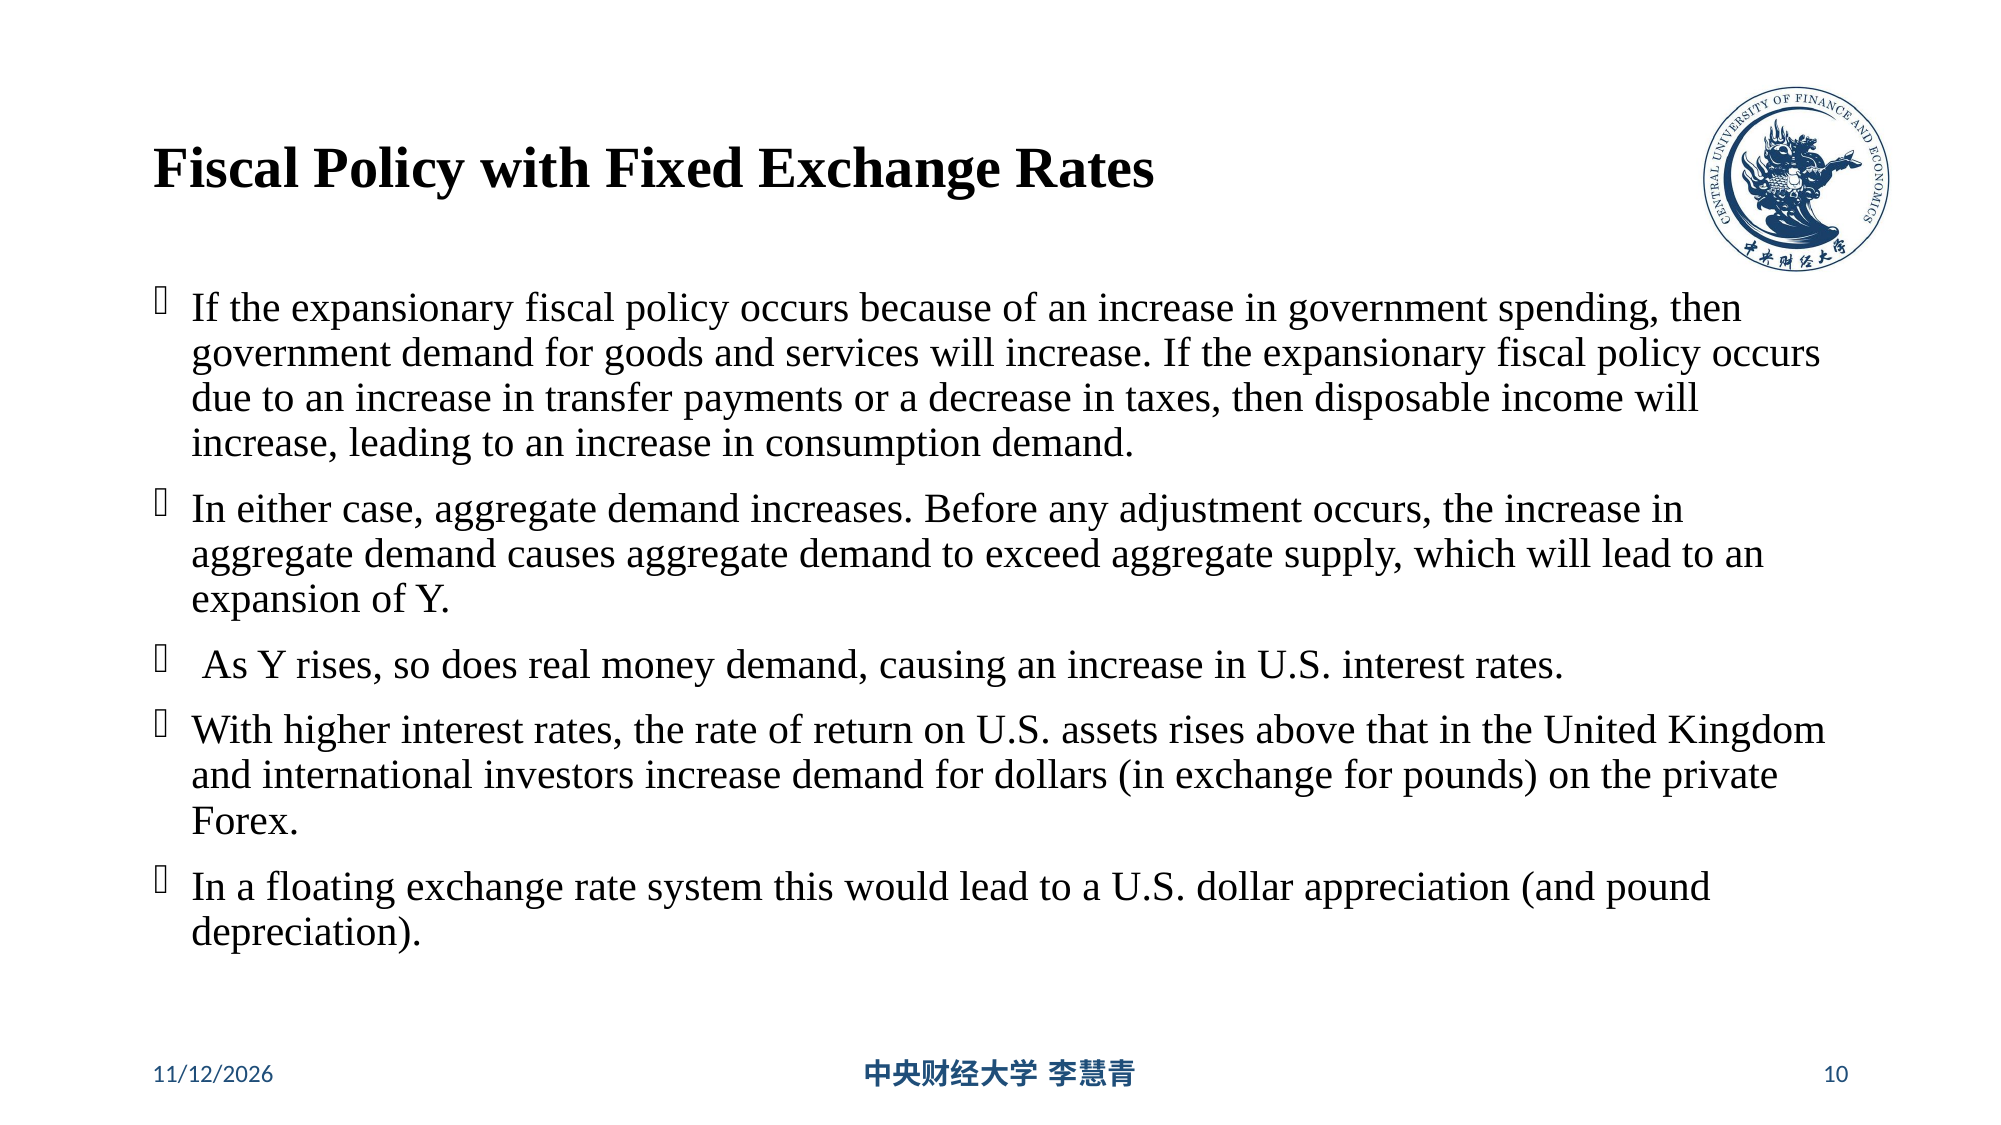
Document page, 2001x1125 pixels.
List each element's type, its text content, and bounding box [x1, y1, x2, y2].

list If the expansionary fiscal policy occurs because of an increase in government spending, then government demand for goods and services will increase. If the expansionary fiscal policy occurs due to an increase in transfer payments or a decrease in taxes, then disposable income will increase, leading to an increase in consumption demand. In either case, aggregate demand increases. Before any adjustment occurs, the increase in aggregate demand causes aggregate demand to exceed aggregate supply, which will lead to an expansion of Y. As Y rises, so does real money demand, causing an increase in U.S. interest rates. With higher interest rates, the rate of return on U.S. assets rises above that in the United Kingdom and international investors increase demand for dollars (in exchange for pounds) on the private Forex. In a floating exchange rate system this would lead to a U.S. dollar appreciation (and pound depreciation). [138, 277, 1864, 1005]
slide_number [137, 1042, 588, 1103]
title Fiscal Policy with Fixed Exchange Rates [138, 60, 1864, 277]
footer 中央财经大学 李慧青 [662, 1042, 1338, 1103]
picture [1615, 52, 1980, 307]
slide_number 10 [1413, 1042, 1864, 1103]
